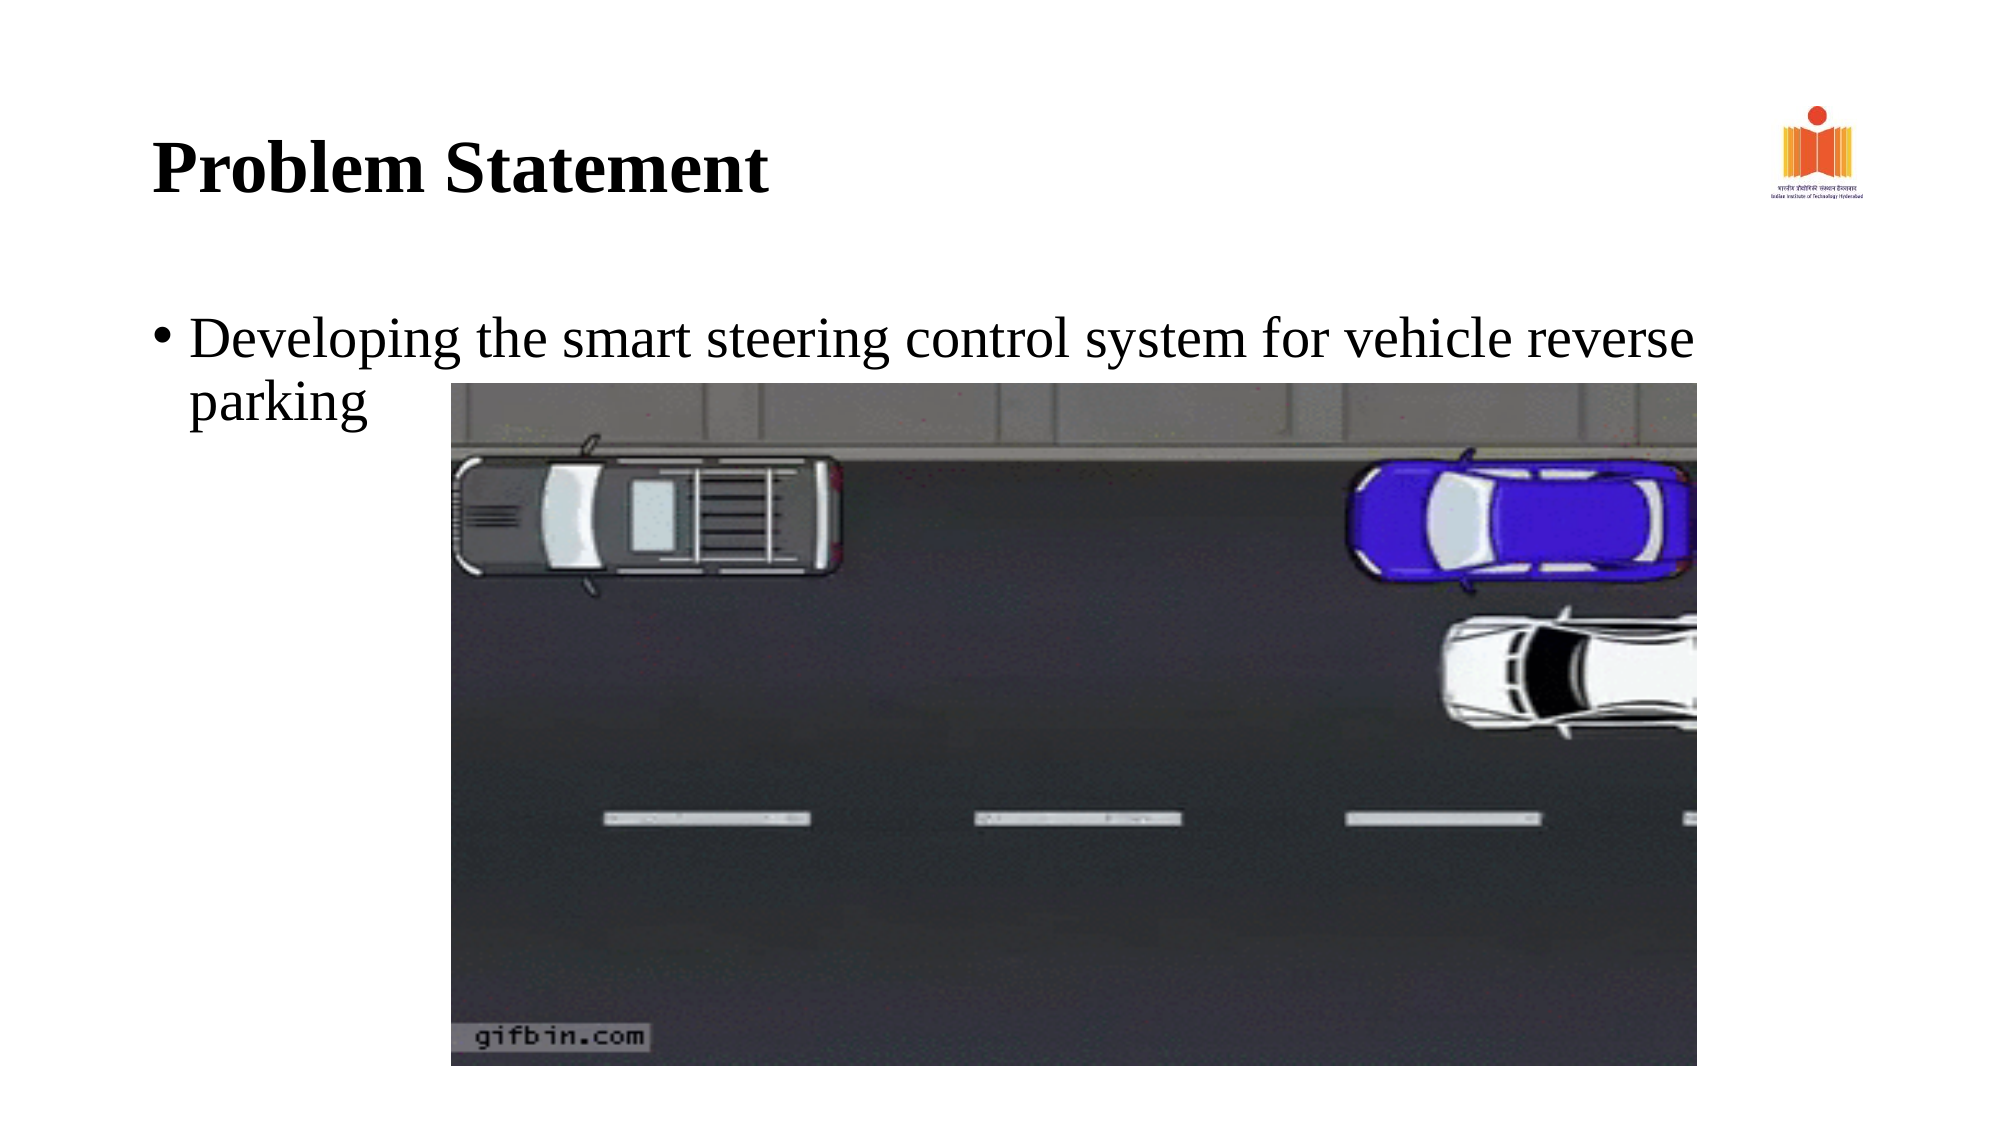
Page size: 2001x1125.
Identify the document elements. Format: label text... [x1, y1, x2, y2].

picture [1771, 106, 1863, 199]
title Problem Statement [137, 59, 1863, 278]
picture [451, 383, 1697, 1066]
list Developing the smart steering control system for vehicle reverse parking [137, 299, 1863, 1014]
